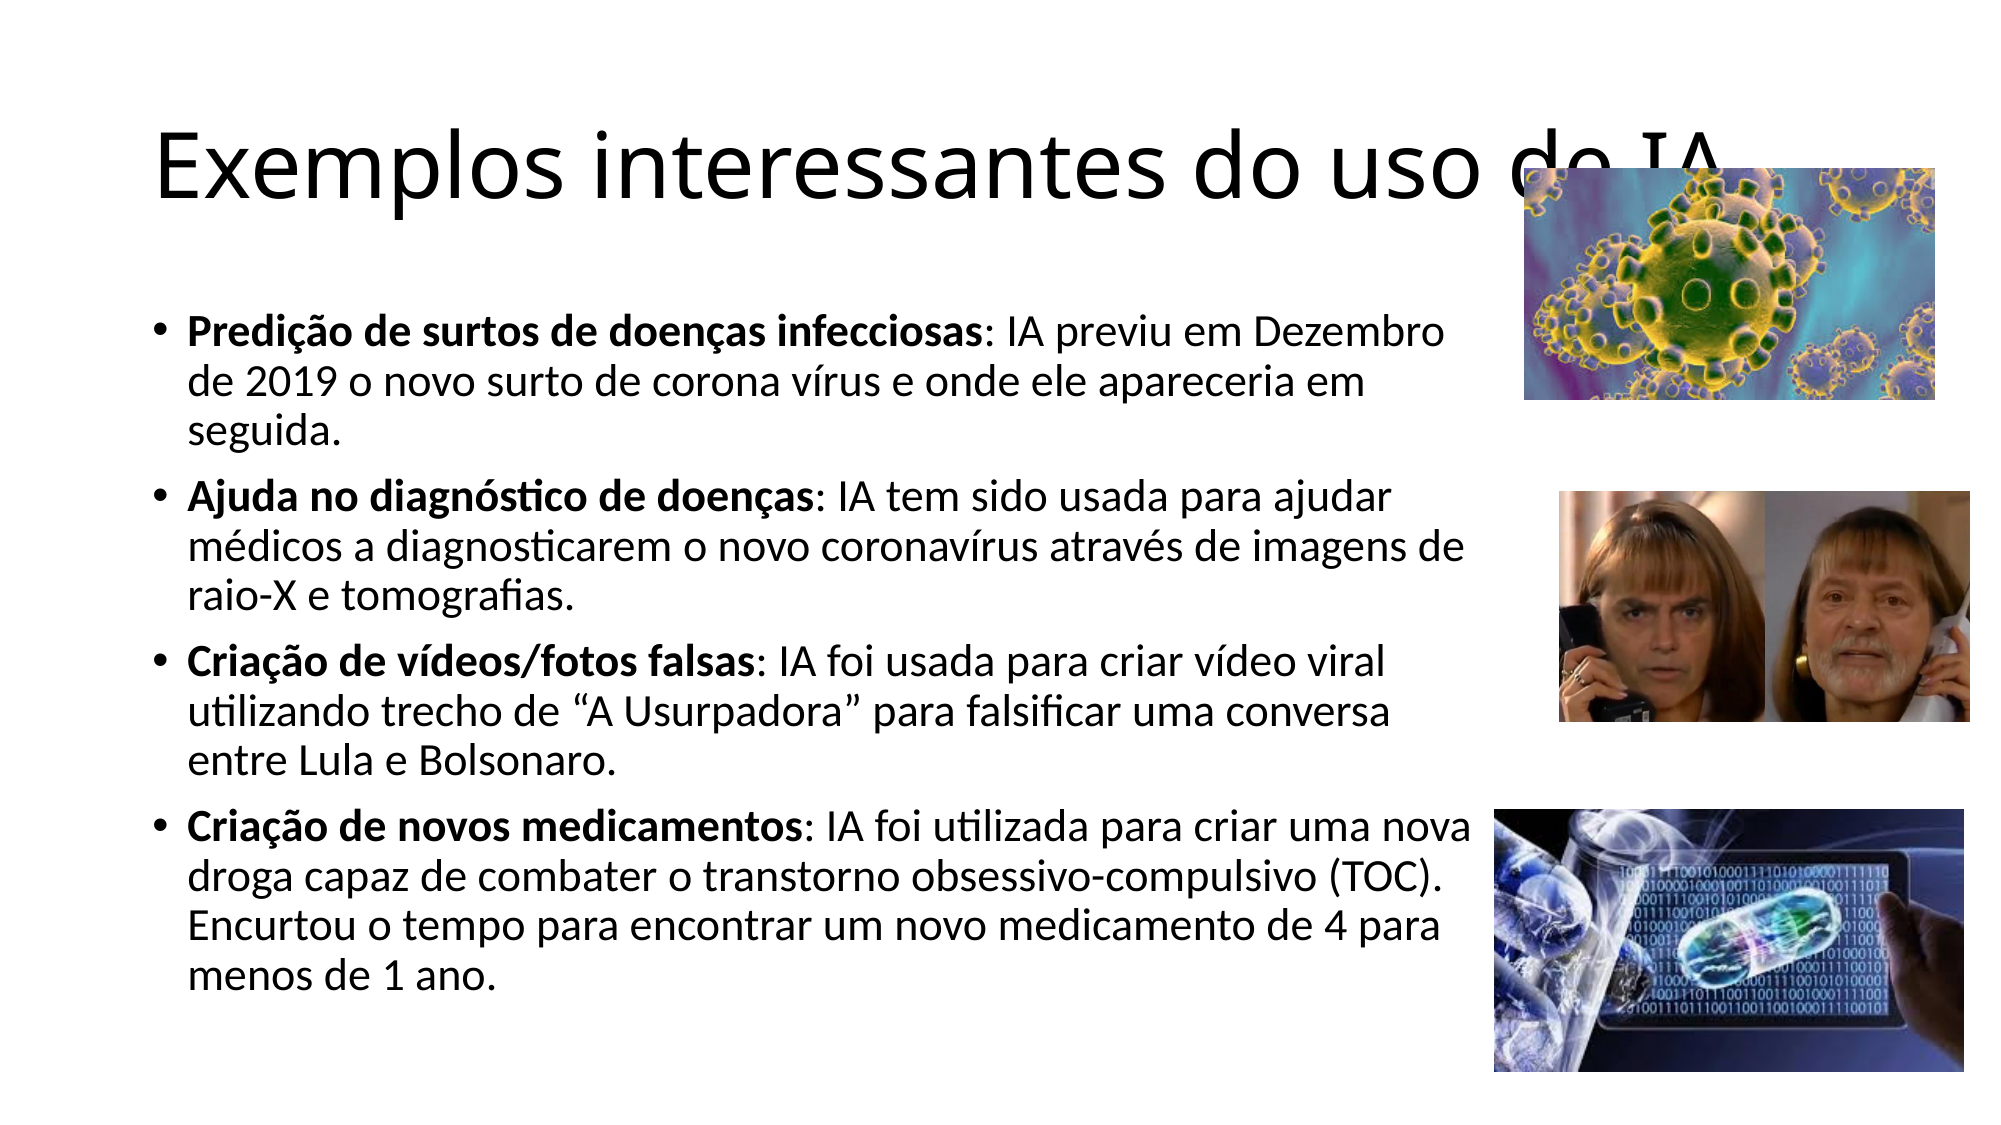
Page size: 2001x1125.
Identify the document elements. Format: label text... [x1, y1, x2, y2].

picture [1559, 491, 1970, 722]
list Predição de surtos de doenças infecciosas: IA previu em Dezembro de 2019 o novo surto de corona vírus e onde ele apareceria em seguida. Ajuda no diagnóstico de doenças: IA tem sido usada para ajudar médicos a diagnosticarem o novo coronavírus através de imagens de raio-X e tomografias. Criação de vídeos/fotos falsas: IA foi usada para criar vídeo viral utilizando trecho de “A Usurpadora” para falsificar uma conversa entre Lula e Bolsonaro. Criação de novos medicamentos: IA foi utilizada para criar uma nova droga capaz de combater o transtorno obsessivo-compulsivo (TOC). Encurtou o tempo para encontrar um novo medicamento de 4 para menos de 1 ano. [137, 299, 1500, 1014]
title Exemplos interessantes do uso de IA [137, 59, 1863, 278]
picture [1524, 168, 1935, 400]
picture [1494, 809, 1964, 1072]
